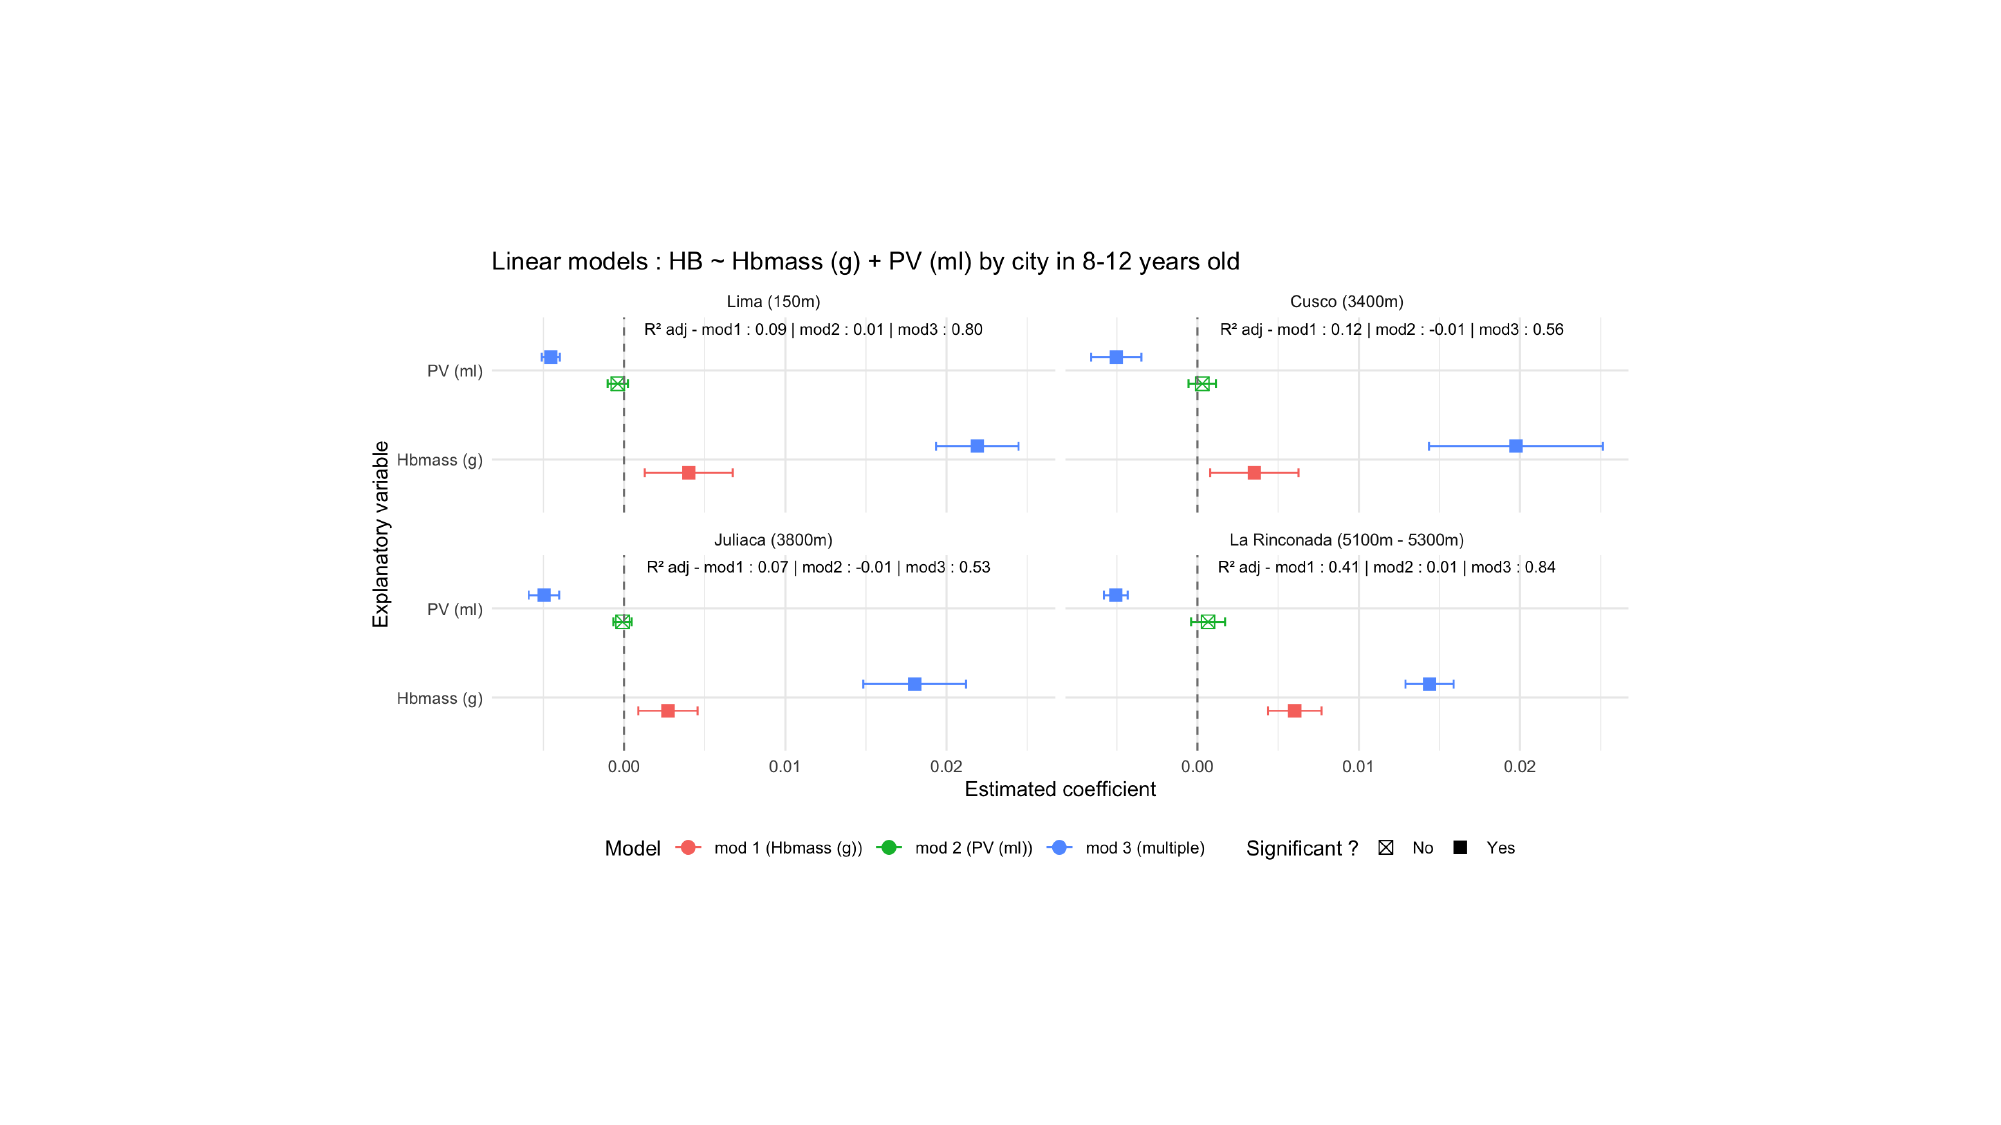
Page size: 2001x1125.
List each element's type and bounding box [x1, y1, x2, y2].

picture [361, 240, 1638, 884]
